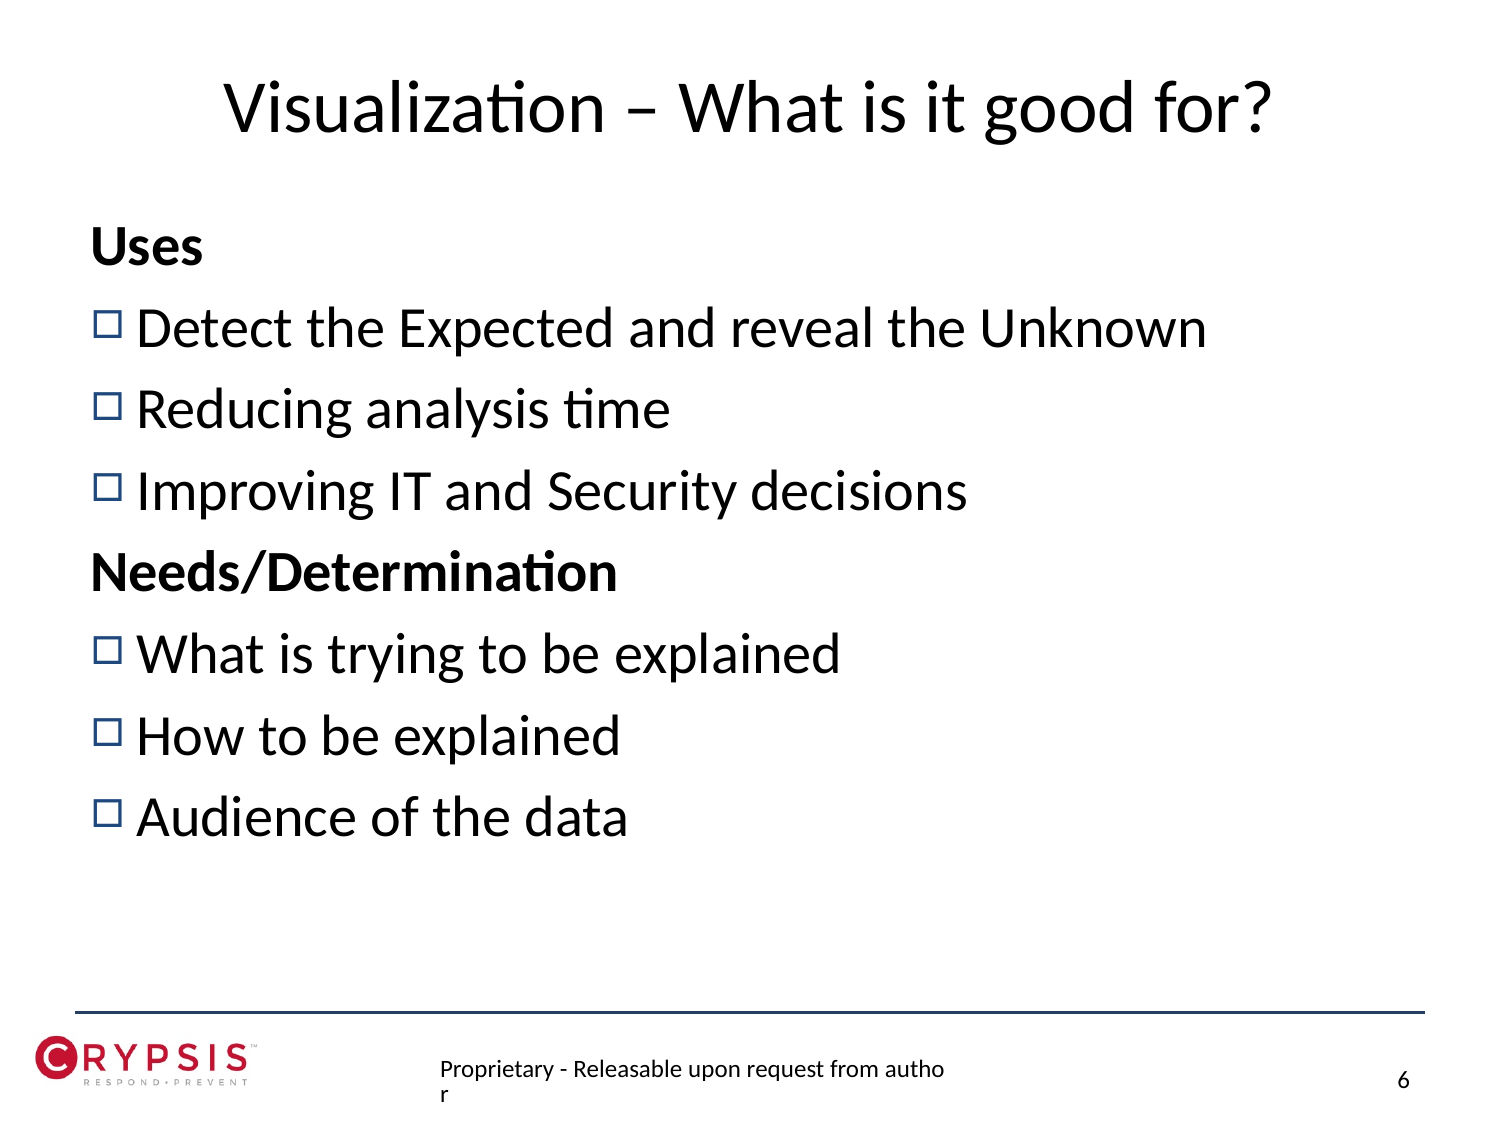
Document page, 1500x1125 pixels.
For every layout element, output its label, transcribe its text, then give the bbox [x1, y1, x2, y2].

list Uses Detect the Expected and reveal the Unknown Reducing analysis time Improving IT and Security decisions Needs/Determination What is trying to be explained How to be explained Audience of the data [75, 200, 1425, 1005]
footer Proprietary - Releasable upon request from author [425, 1037, 963, 1098]
slide_number 6 [1350, 1060, 1425, 1096]
title Visualization – What is it good for? [75, 24, 1425, 180]
picture [33, 1032, 259, 1088]
